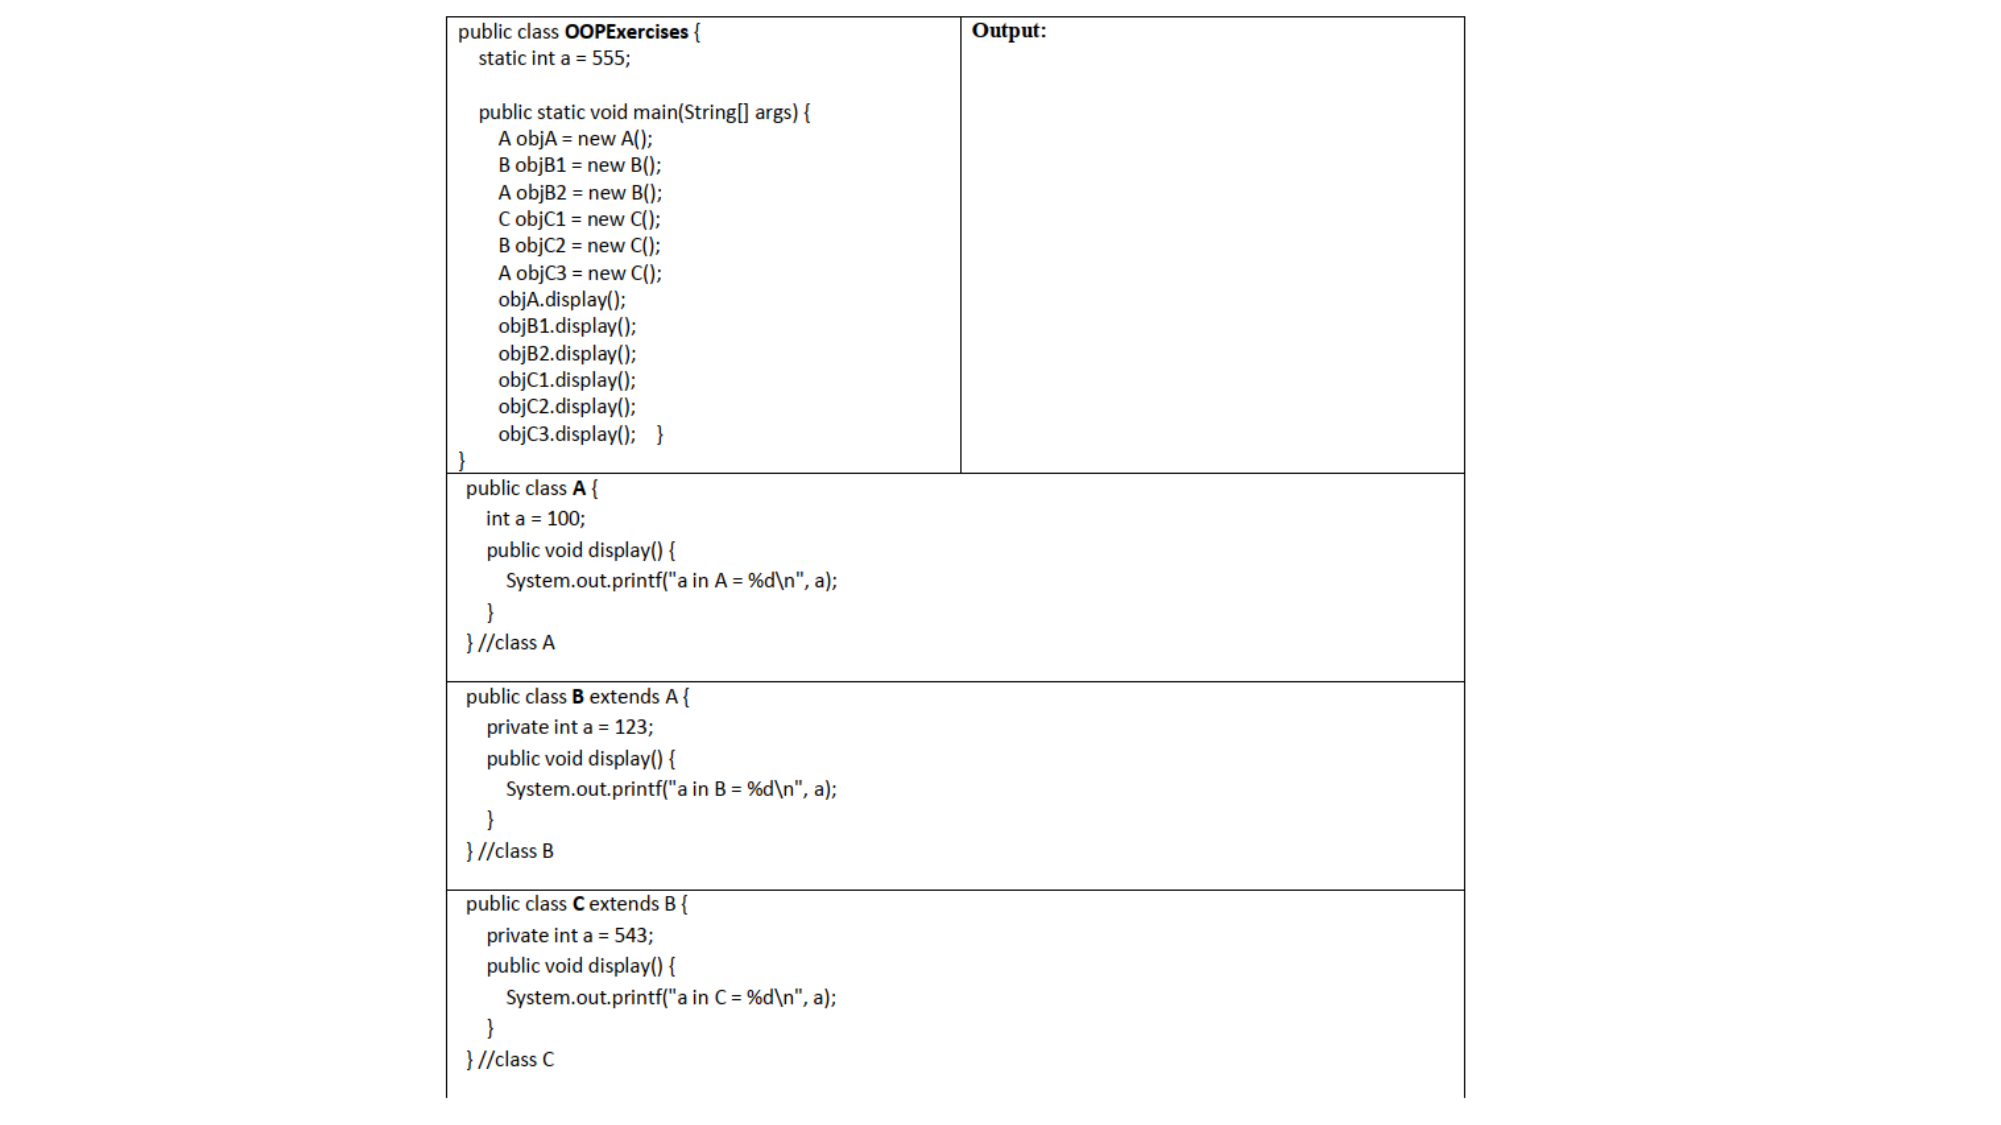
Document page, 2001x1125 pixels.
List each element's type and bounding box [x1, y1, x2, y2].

picture [425, 15, 1480, 1110]
